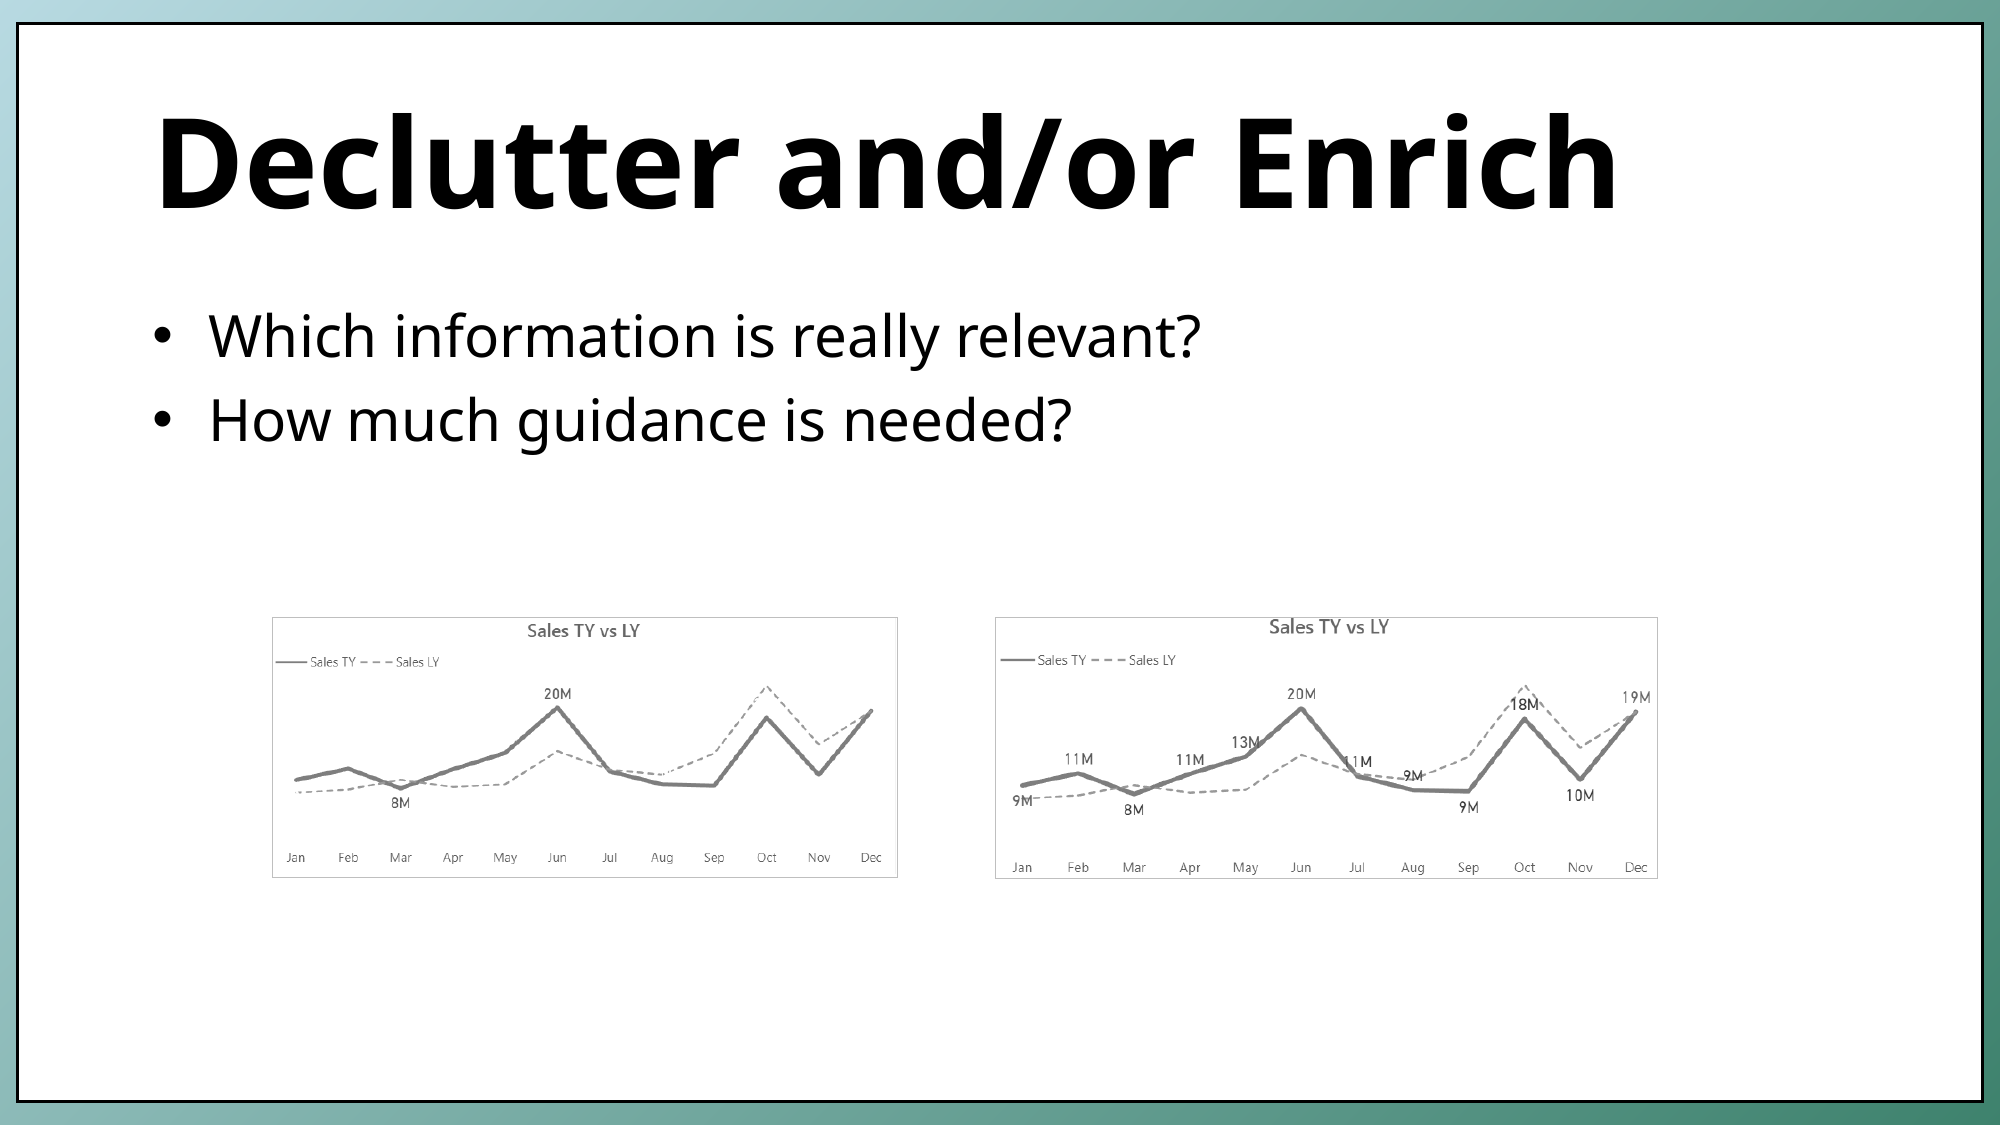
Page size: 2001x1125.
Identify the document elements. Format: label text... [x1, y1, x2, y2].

picture [994, 617, 1659, 879]
title Declutter and/or Enrich [137, 59, 1863, 278]
text_box [16, 22, 1984, 1103]
picture [271, 617, 898, 878]
list Which information is really relevant? How much guidance is needed? [137, 299, 1863, 1014]
